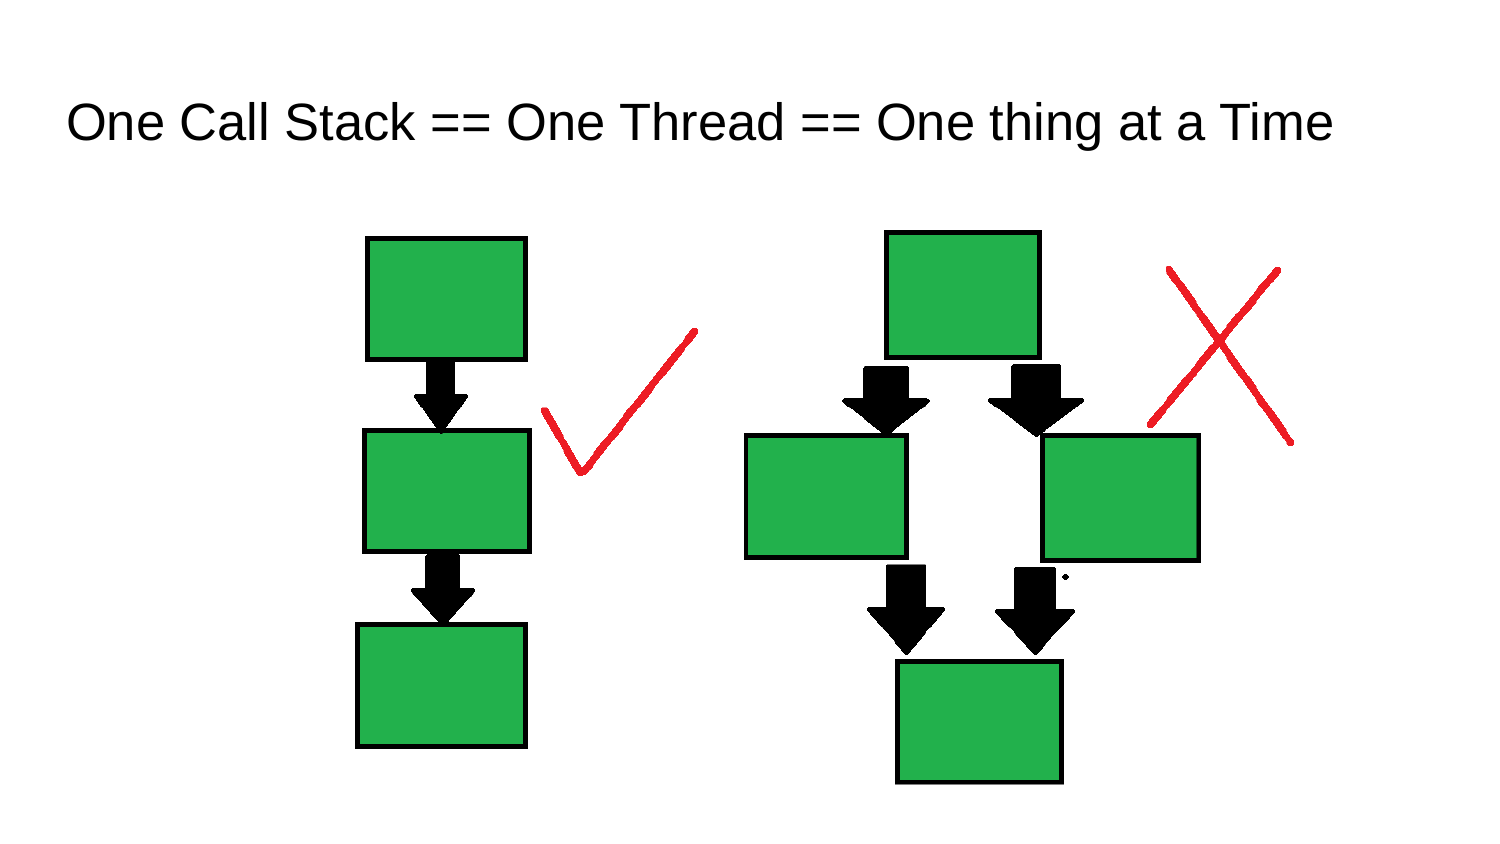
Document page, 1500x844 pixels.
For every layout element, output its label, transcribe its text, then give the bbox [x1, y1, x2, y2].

picture [231, 188, 1347, 816]
title One Call Stack == One Thread == One thing at a Time [51, 72, 1449, 167]
